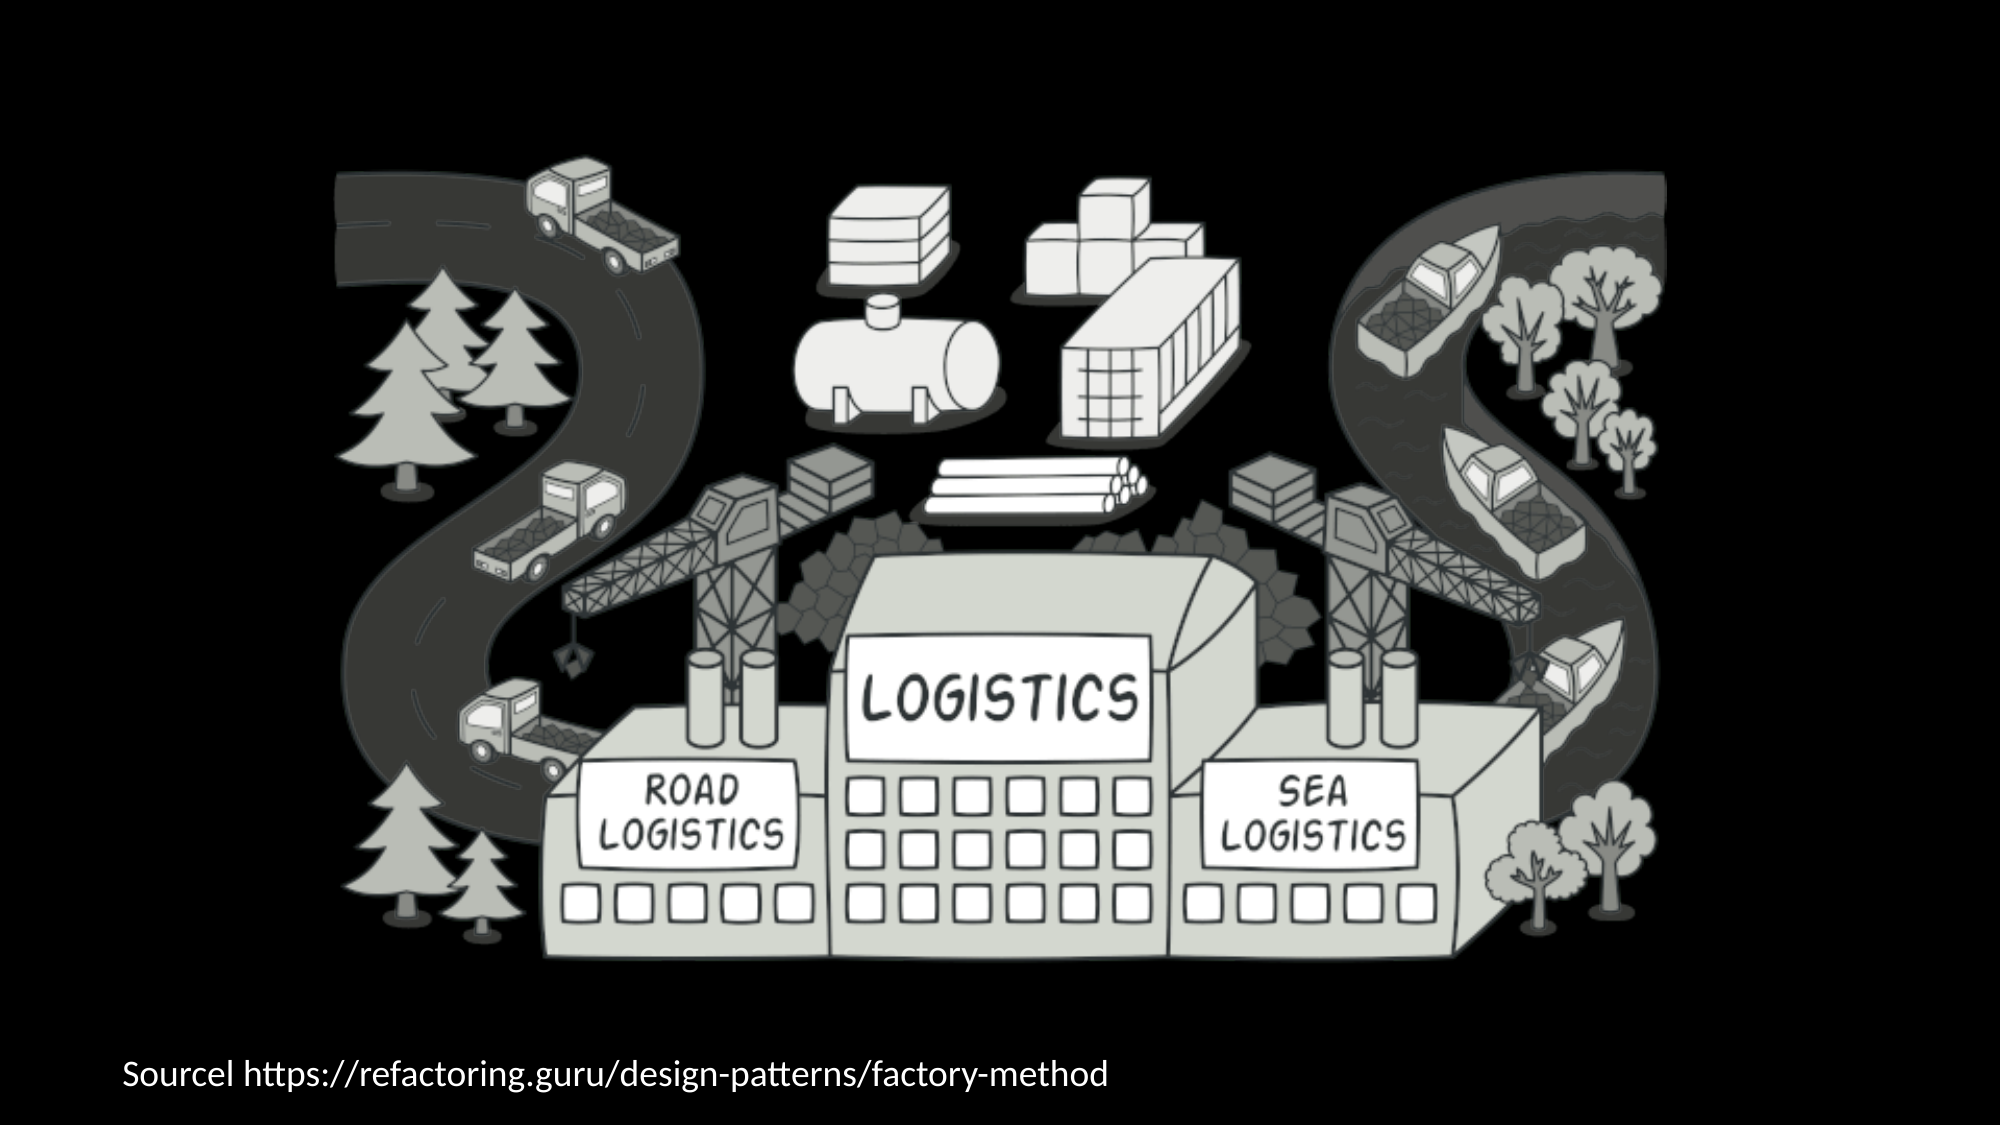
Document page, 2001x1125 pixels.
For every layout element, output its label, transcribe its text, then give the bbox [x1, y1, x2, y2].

picture [333, 145, 1667, 980]
text_box Sourcel https://refactoring.guru/design-patterns/factory-method [107, 1041, 1126, 1102]
